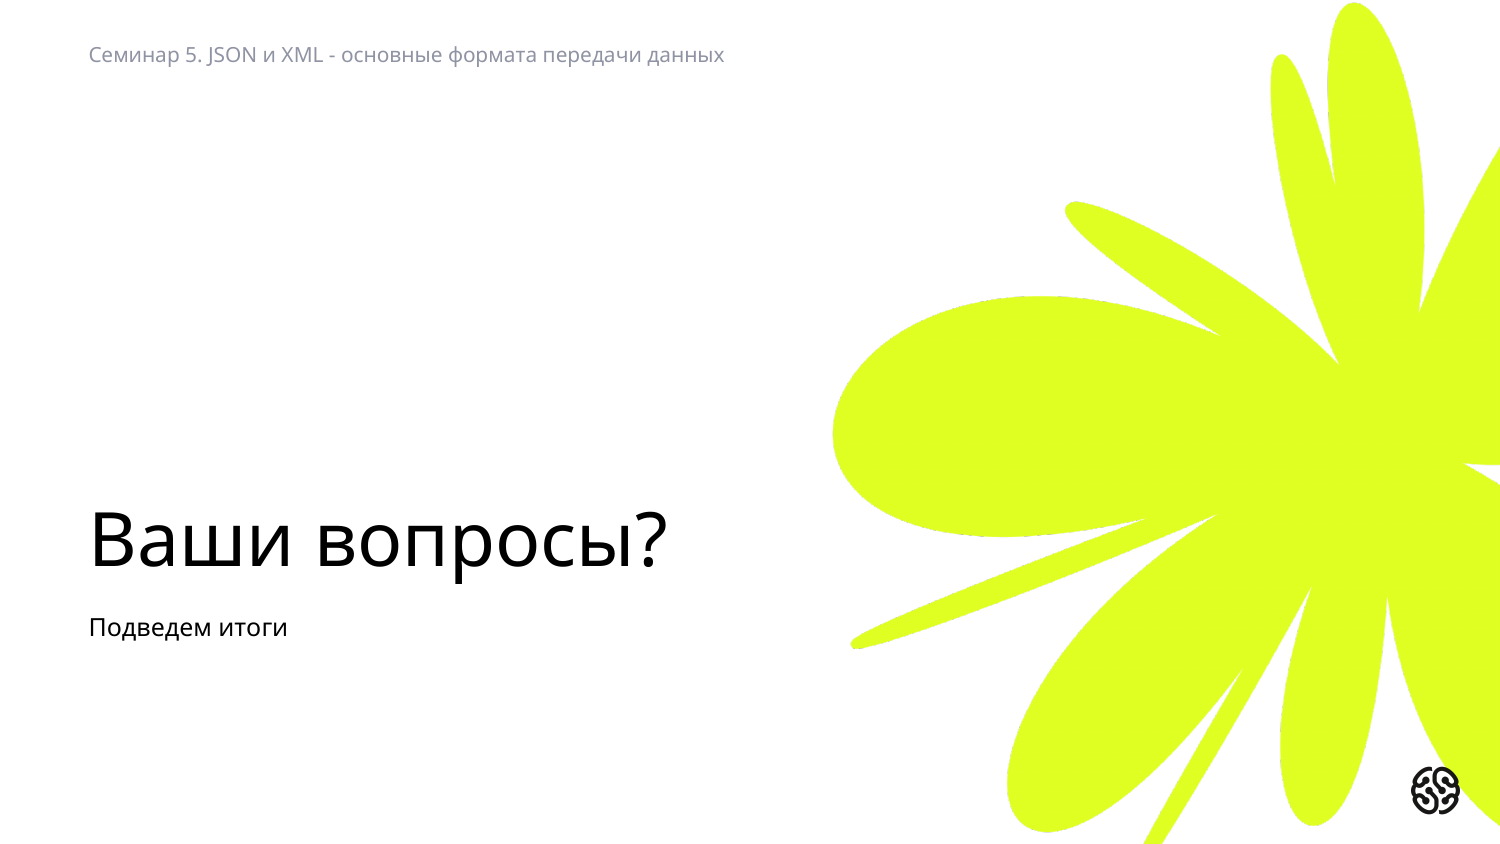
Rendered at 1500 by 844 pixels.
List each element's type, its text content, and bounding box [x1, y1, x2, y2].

picture [697, 0, 1500, 844]
title Ваши вопросы? [88, 301, 1412, 596]
subtitle Семинар 5. JSON и XML - основные формата передачи данных [88, 24, 1412, 84]
subtitle Подведем итоги [88, 596, 1412, 844]
